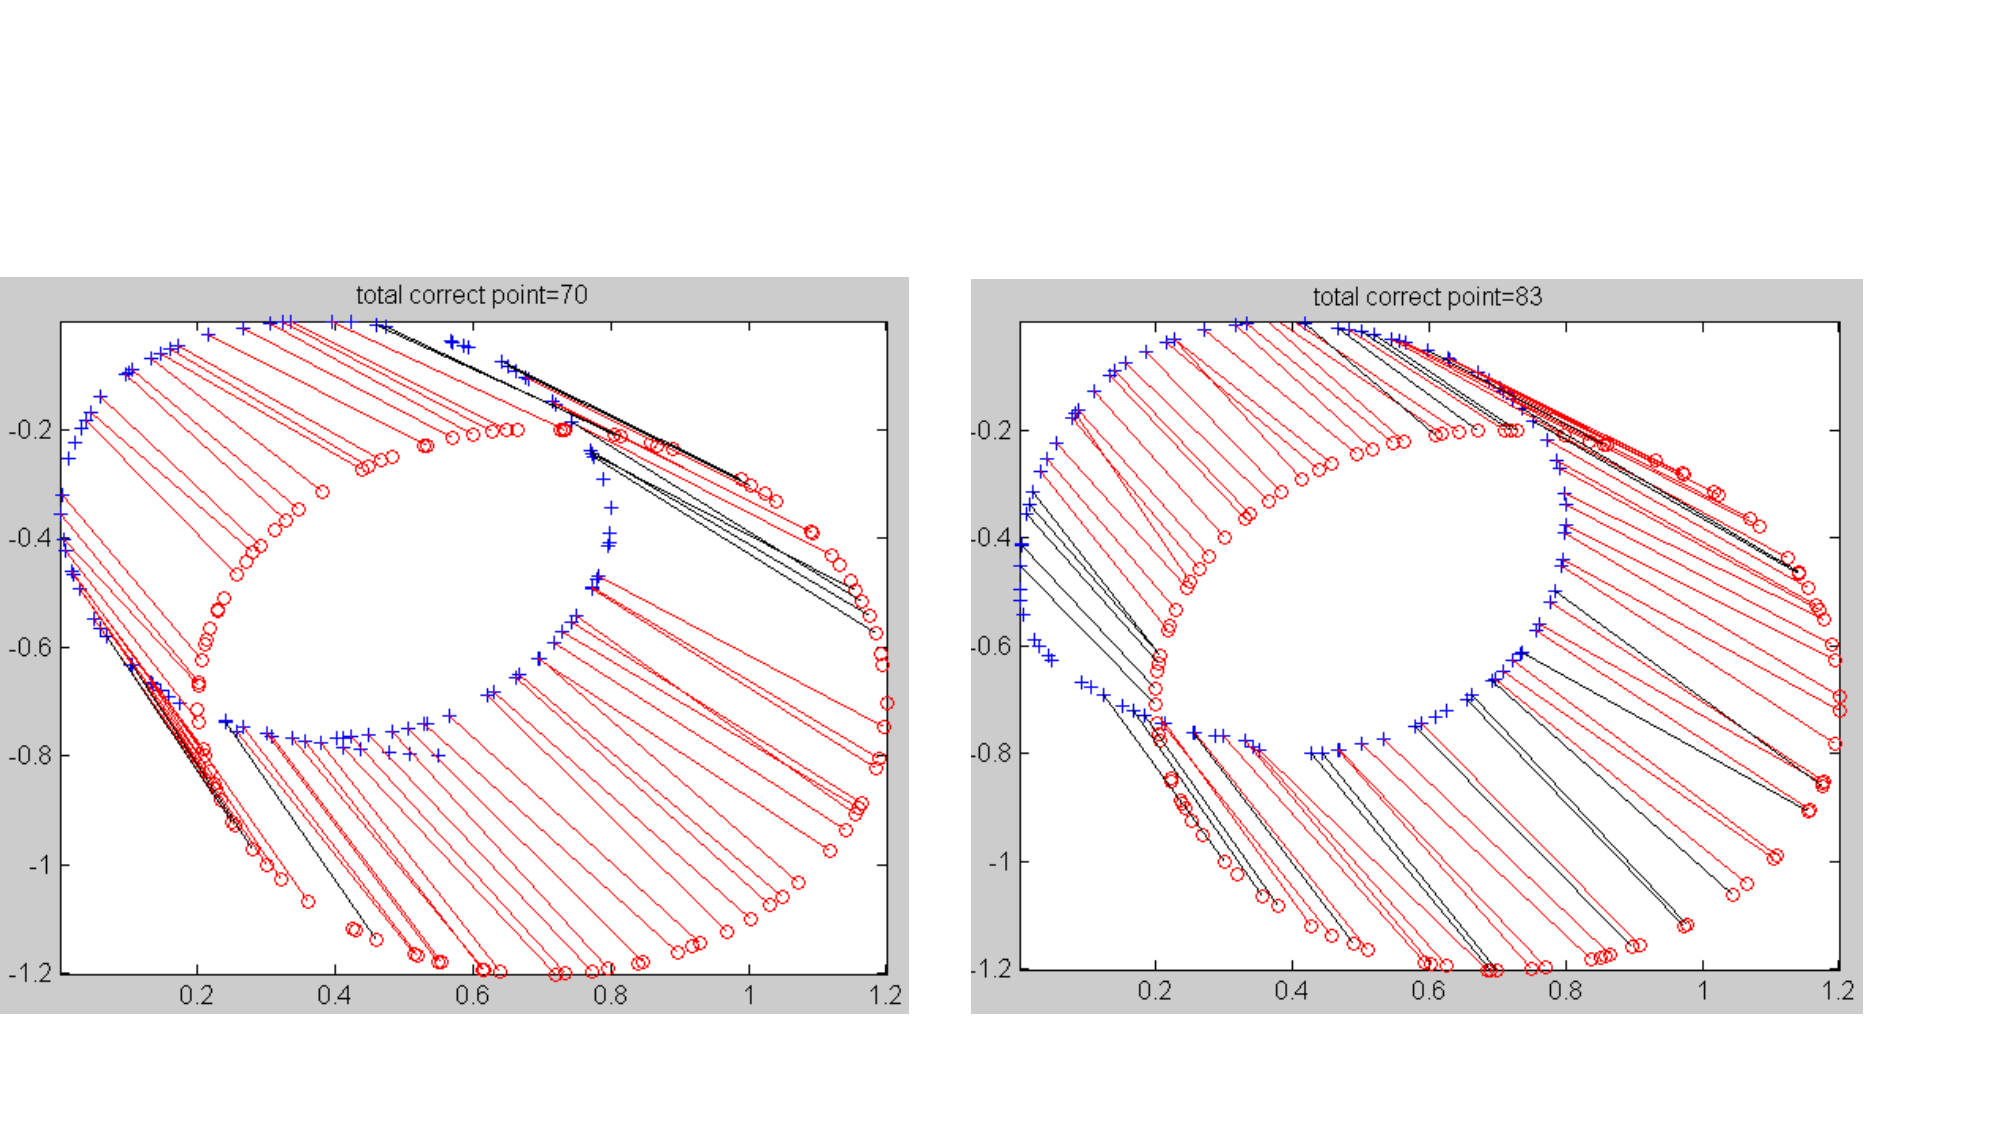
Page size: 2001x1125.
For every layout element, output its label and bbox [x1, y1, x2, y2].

picture [0, 277, 909, 1014]
picture [971, 279, 1863, 1014]
